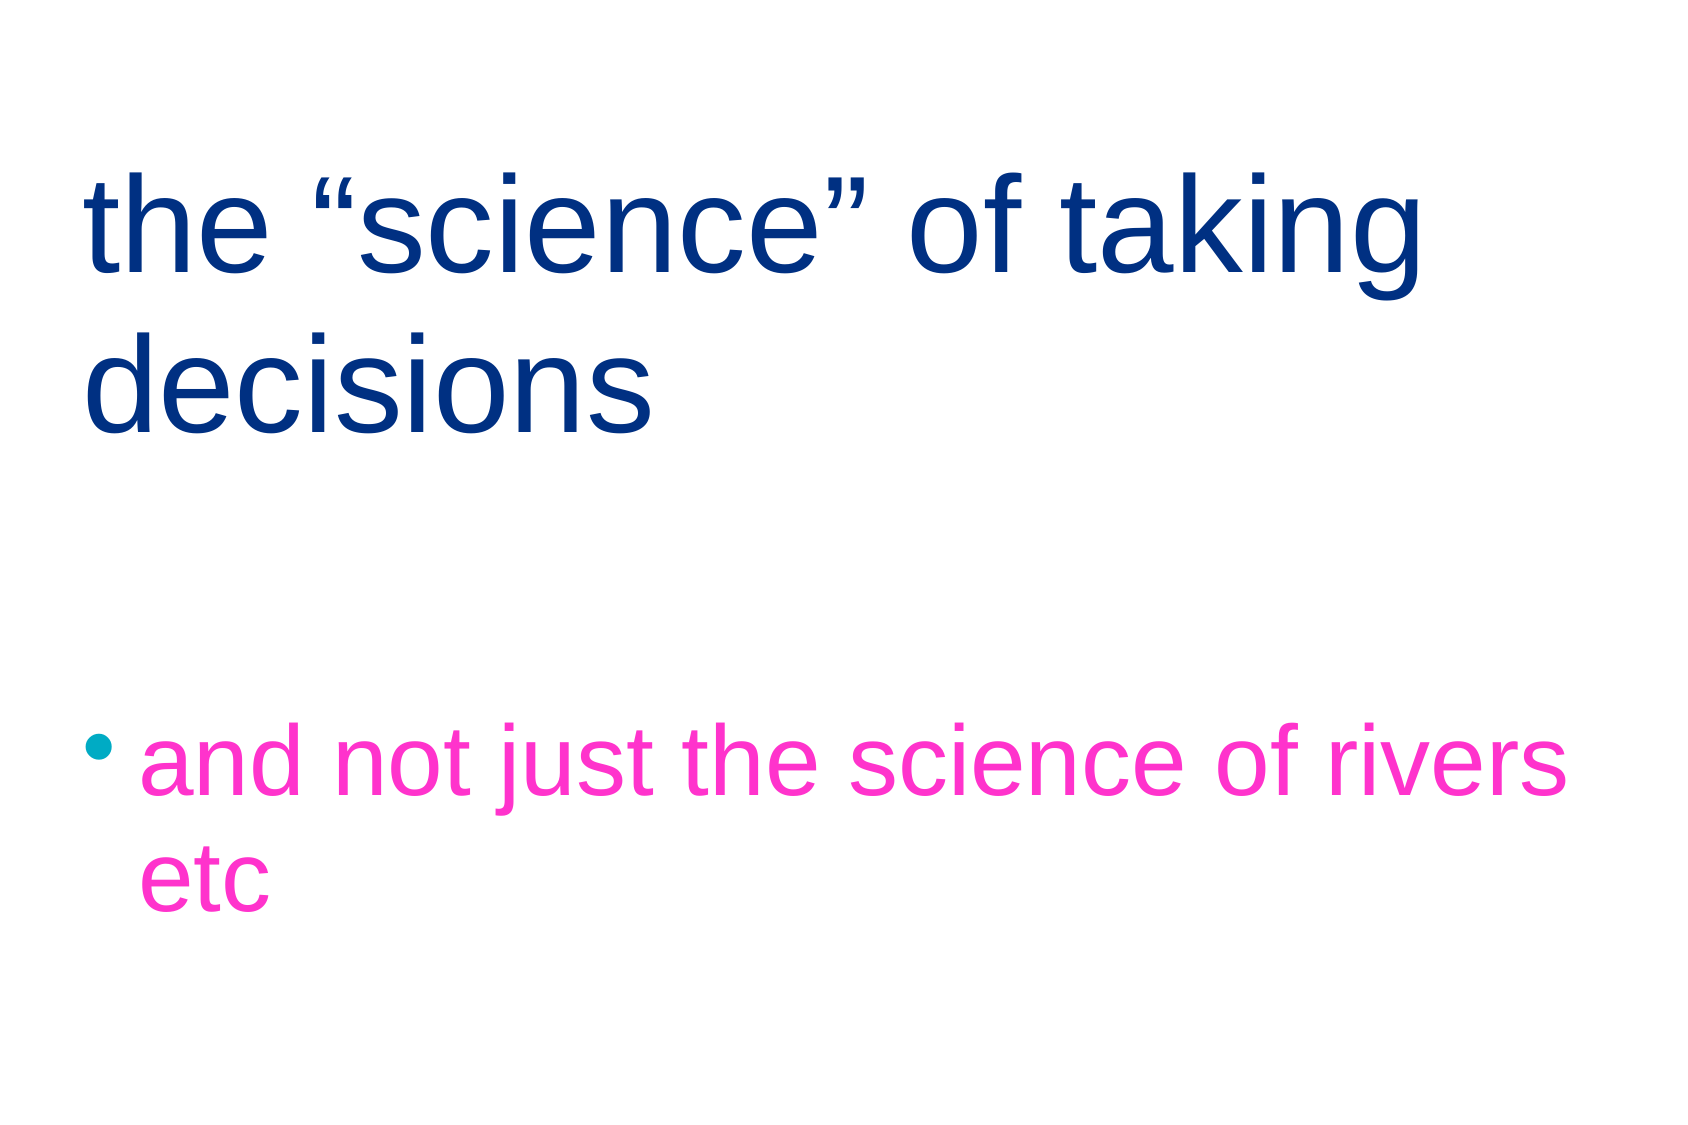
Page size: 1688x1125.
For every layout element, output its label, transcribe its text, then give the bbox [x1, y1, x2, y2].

list the “science” of taking decisions and not just the science of rivers etc [66, 136, 1589, 779]
